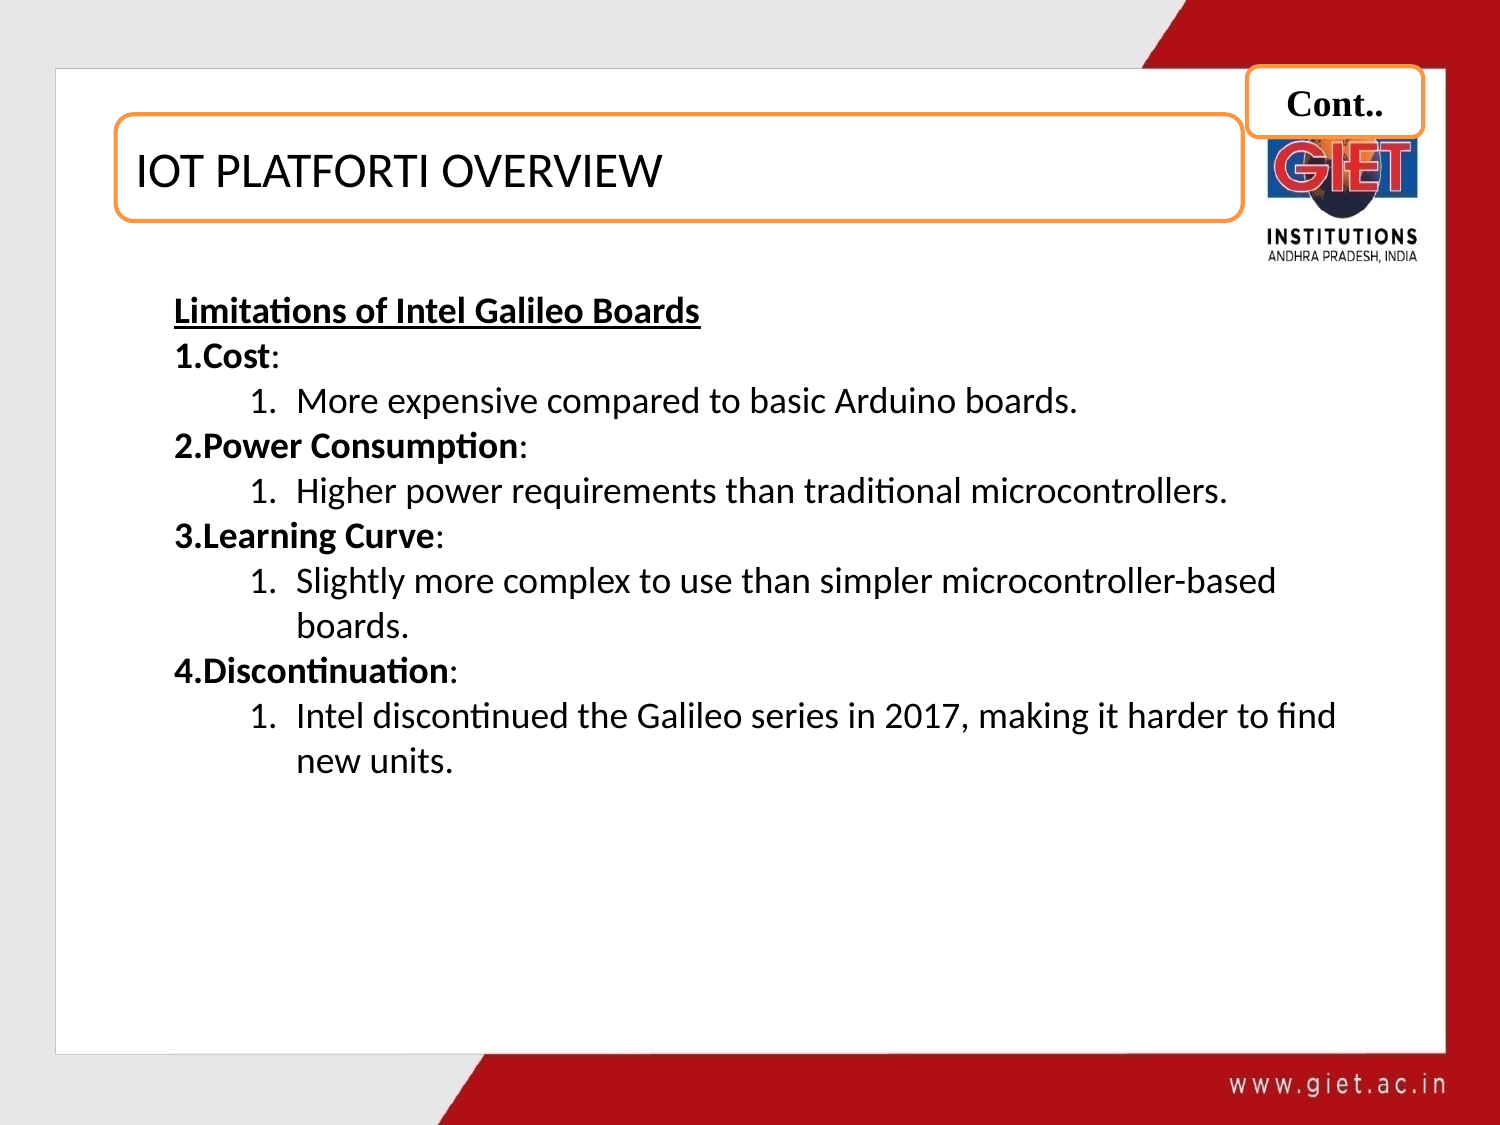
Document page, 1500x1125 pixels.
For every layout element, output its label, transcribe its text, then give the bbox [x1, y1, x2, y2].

text_box IOT PLATFORTI OVERVIEW [113, 112, 1245, 224]
text_box Limitations of Intel Galileo Boards Cost: More expensive compared to basic Arduino boards. Power Consumption: Higher power requirements than traditional microcontrollers. Learning Curve: Slightly more complex to use than simpler microcontroller-based boards. Discontinuation: Intel discontinued the Galileo series in 2017, making it harder to find new units. [159, 278, 1376, 849]
picture [0, 0, 1500, 1125]
text_box Cont.. [1244, 64, 1426, 140]
